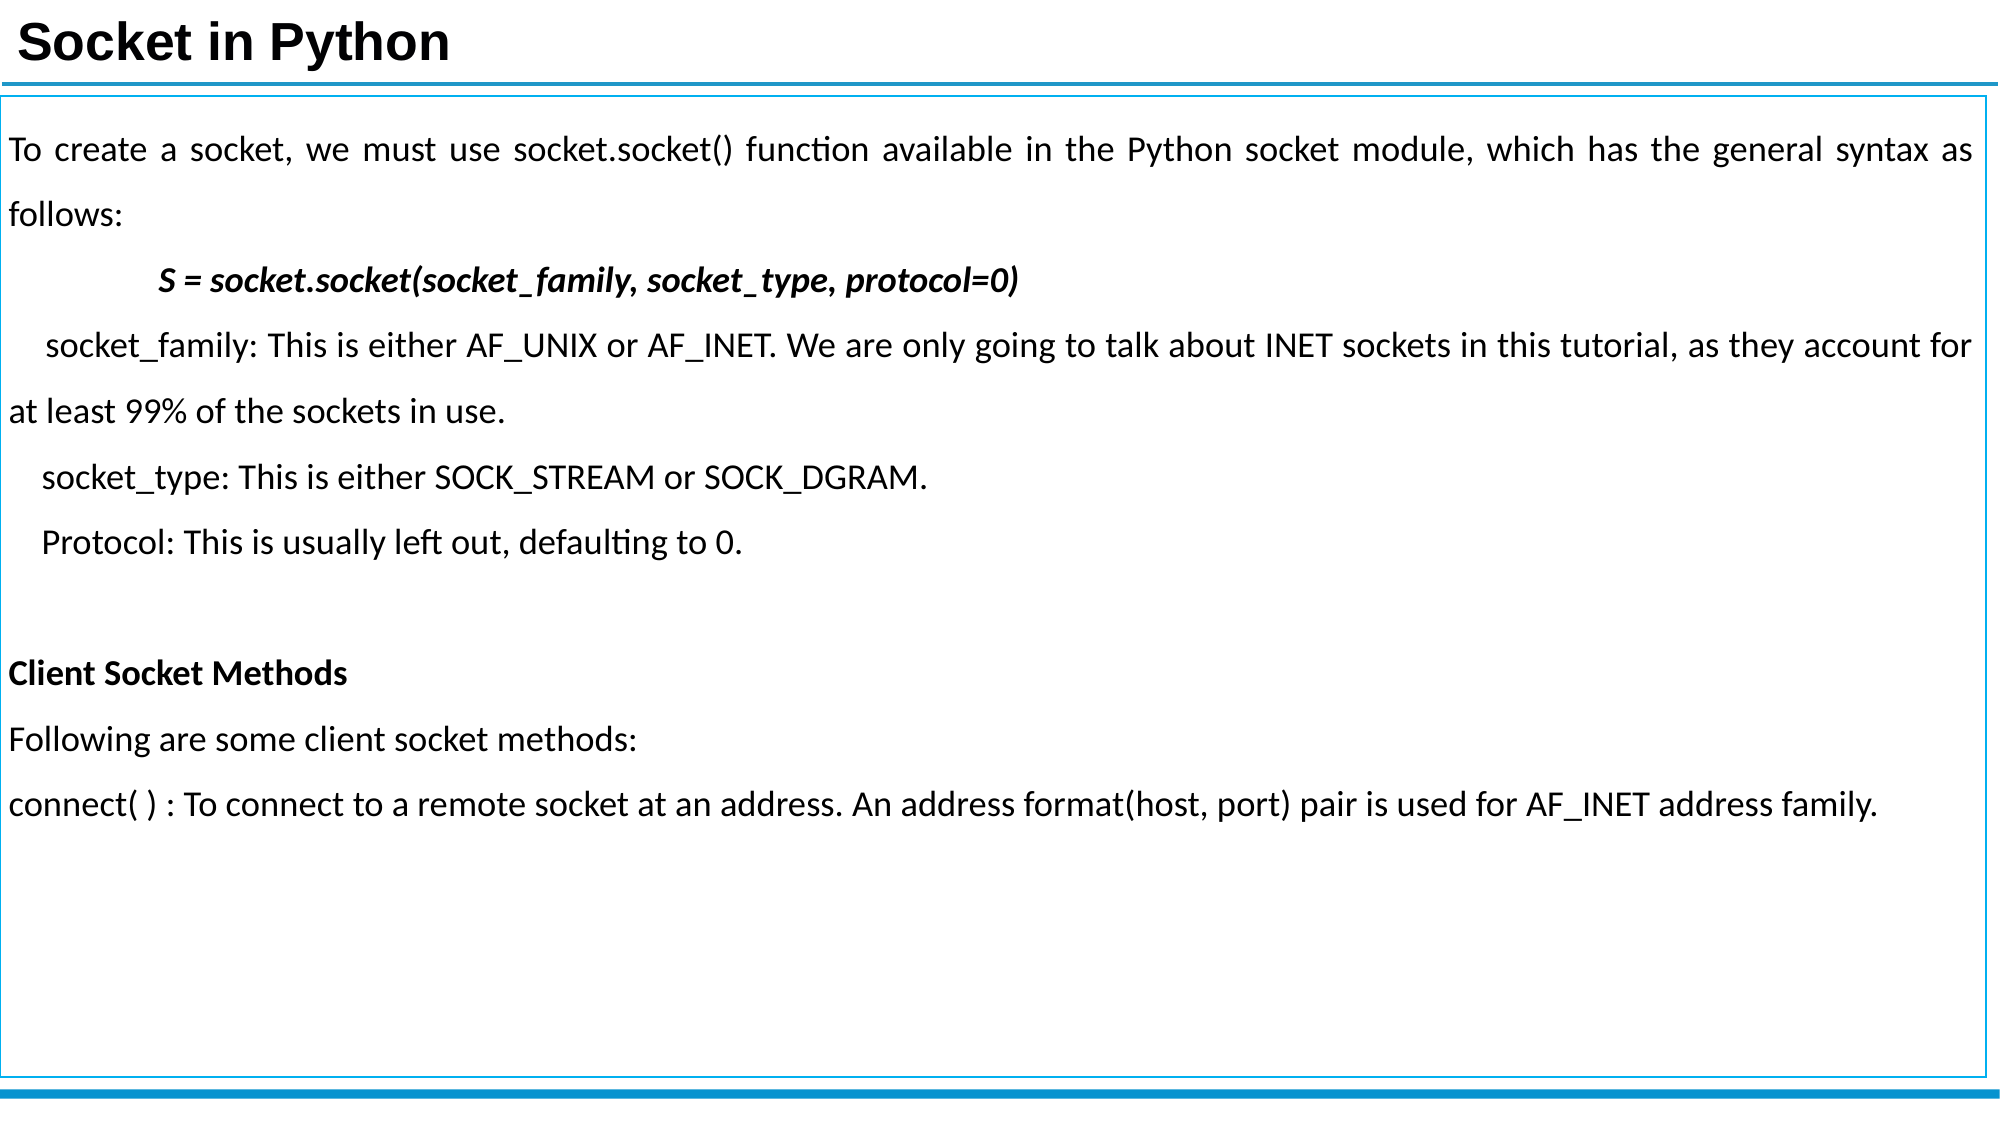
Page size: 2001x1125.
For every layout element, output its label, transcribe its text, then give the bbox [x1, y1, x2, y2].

text_box [0, 1089, 2000, 1099]
text_box Socket in Python [14, 7, 1198, 72]
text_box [0, 95, 1986, 1078]
